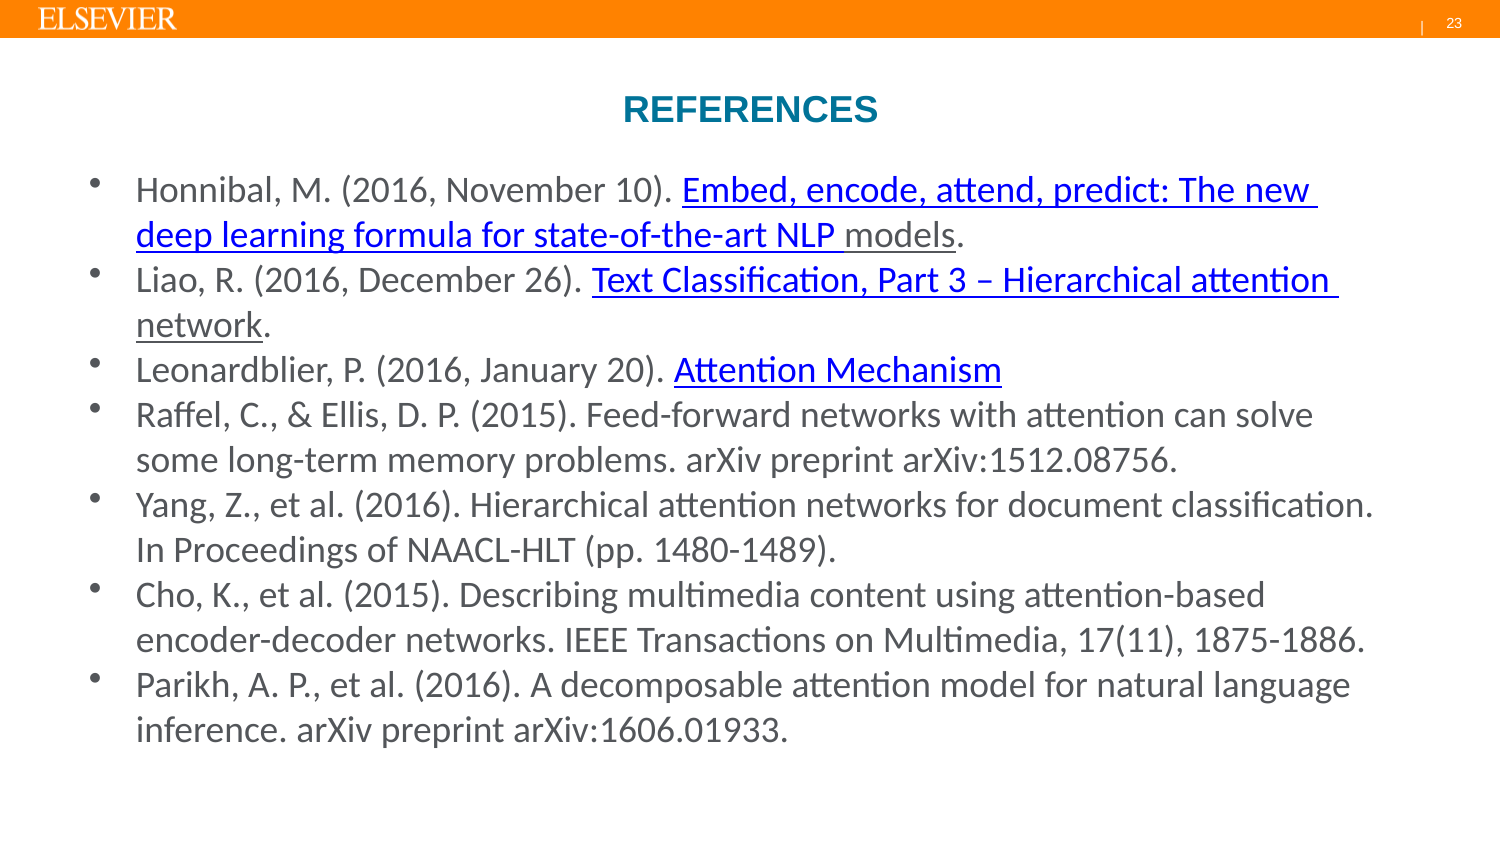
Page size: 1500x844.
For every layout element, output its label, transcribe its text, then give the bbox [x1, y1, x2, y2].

text_box Honnibal, M. (2016, November 10). Embed, encode, attend, predict: The new deep learning formula for state-of-the-art NLP models. Liao, R. (2016, December 26). Text Classification, Part 3 – Hierarchical attention network. Leonardblier, P. (2016, January 20). Attention Mechanism Raffel, C., & Ellis, D. P. (2015). Feed-forward networks with attention can solve some long-term memory problems. arXiv preprint arXiv:1512.08756. Yang, Z., et al. (2016). Hierarchical attention networks for document classification. In Proceedings of NAACL-HLT (pp. 1480-1489). Cho, K., et al. (2015). Describing multimedia content using attention-based encoder-decoder networks. IEEE Transactions on Multimedia, 17(11), 1875-1886. Parikh, A. P., et al. (2016). A decomposable attention model for natural language inference. arXiv preprint arXiv:1606.01933. [73, 157, 1414, 759]
list REFERENCES [55, 82, 1447, 142]
picture [0, 0, 1500, 38]
slide_number 23 [1402, 3, 1478, 44]
